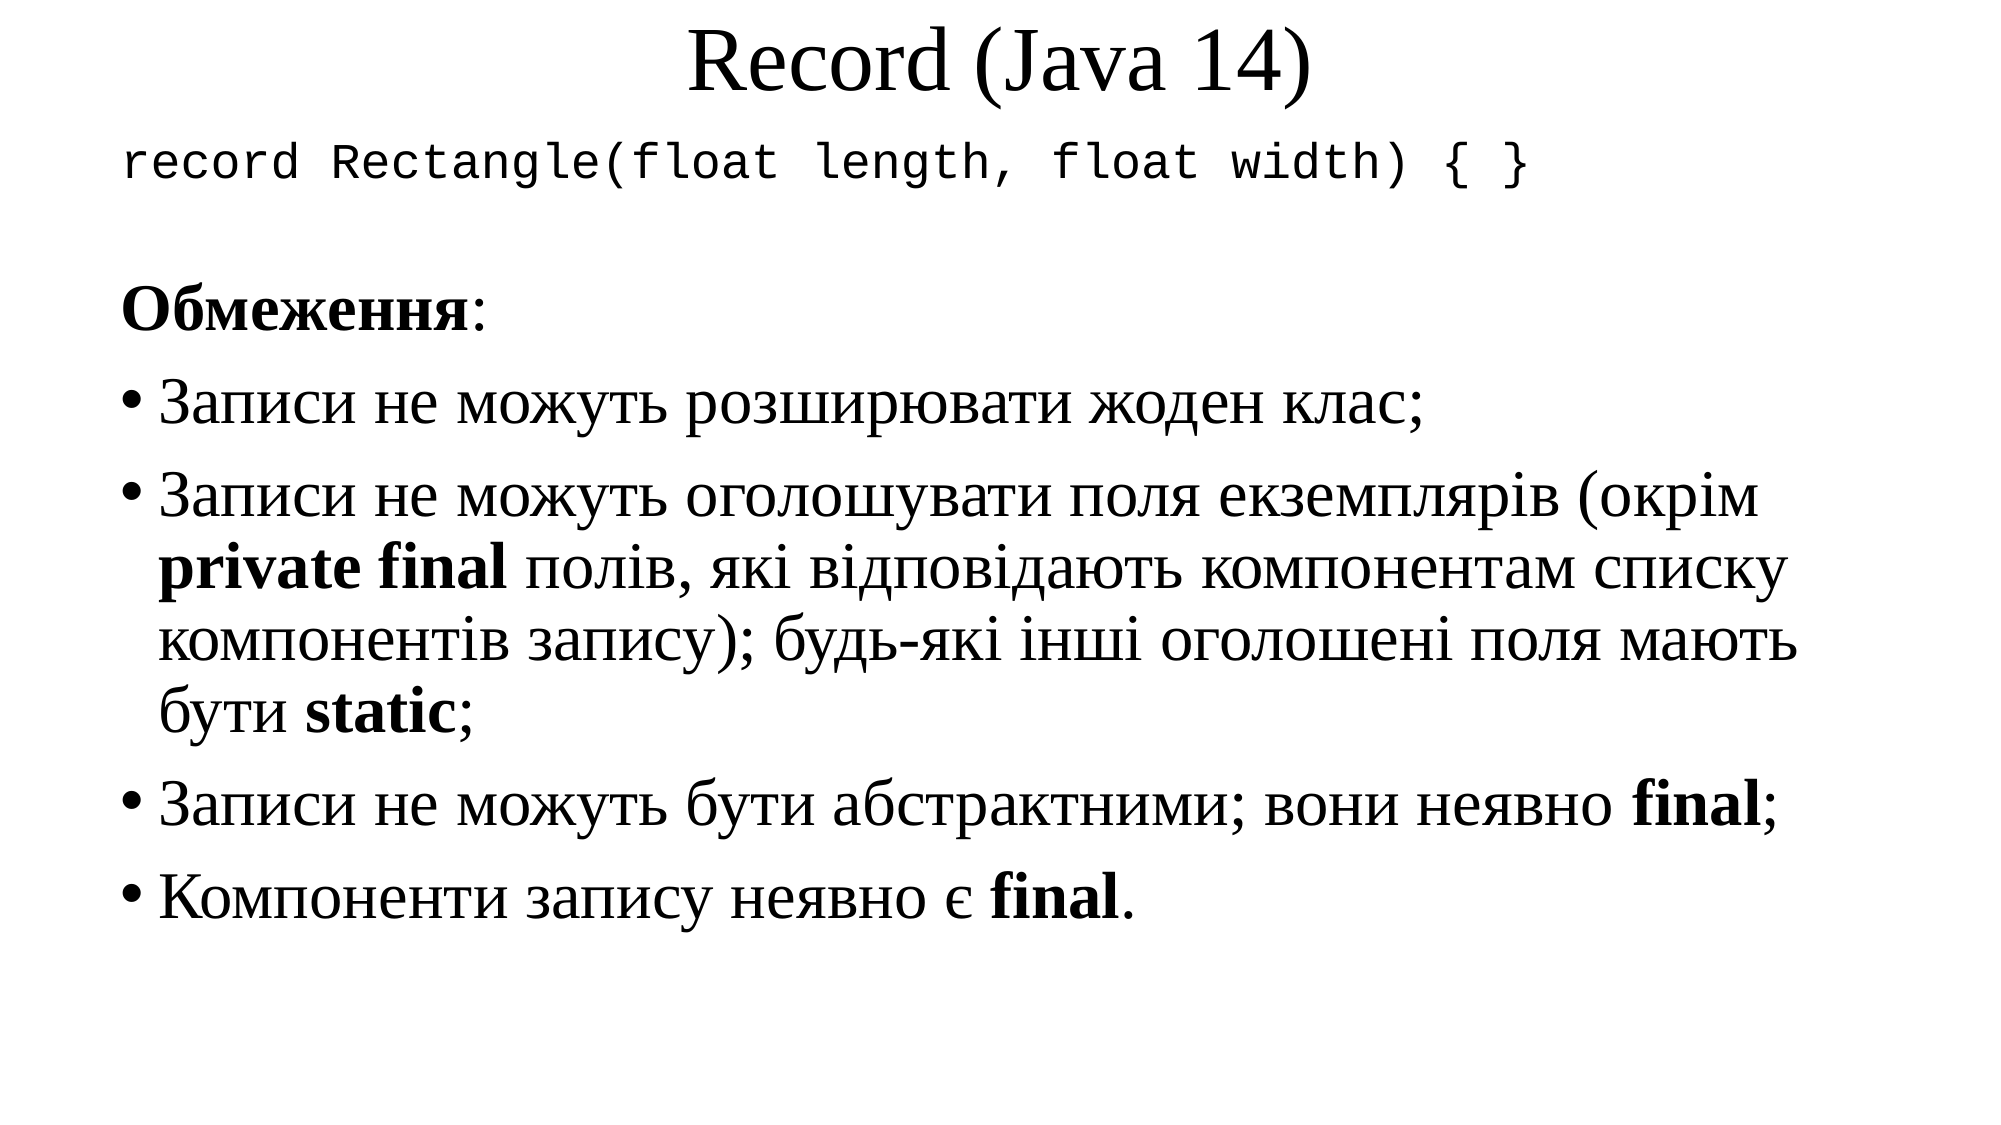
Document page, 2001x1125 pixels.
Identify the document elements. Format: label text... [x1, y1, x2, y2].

text_box record Rectangle(float length, float width) { } [105, 121, 1769, 197]
list Обмеження: Записи не можуть розширювати жоден клас; Записи не можуть оголошувати поля екземплярів (окрім private final полів, які відповідають компонентам списку компонентів запису); будь-які інші оголошені поля мають бути static; Записи не можуть бути абстрактними; вони неявно final; Компоненти запису неявно є final. [105, 265, 1906, 1004]
title Record (Java 14) [0, 0, 2000, 122]
